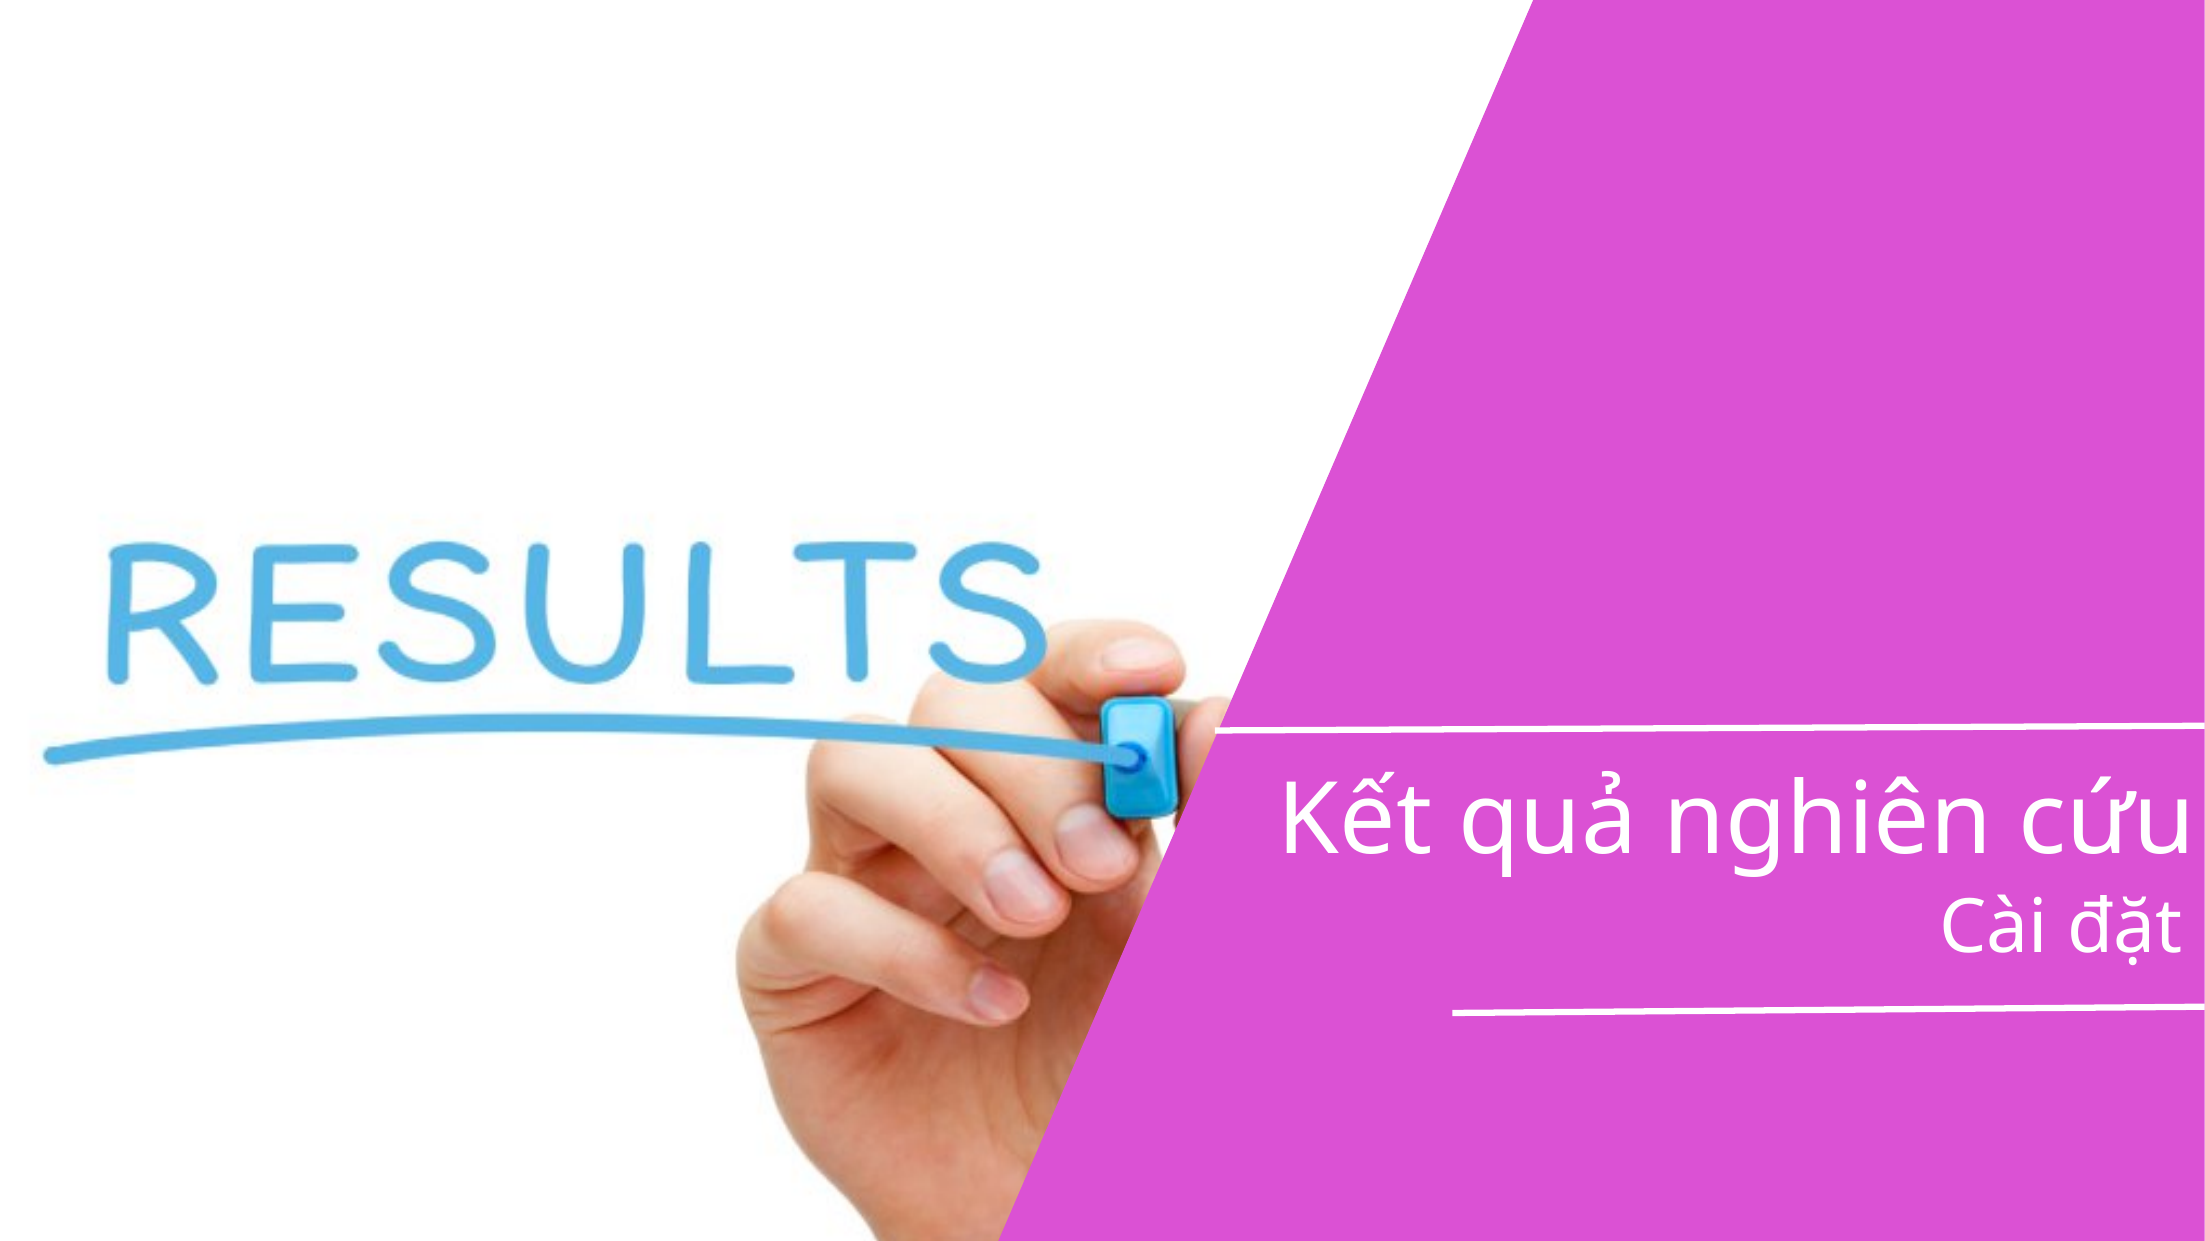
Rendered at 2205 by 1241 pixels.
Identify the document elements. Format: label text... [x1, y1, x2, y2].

text_box [1442, 883, 2205, 1241]
text_box Cài đặt [1924, 880, 2198, 976]
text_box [1214, 725, 2205, 731]
text_box Kết quả nghiên cứu [1442, 760, 2205, 883]
picture [0, 395, 1442, 1241]
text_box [1452, 1006, 2205, 1013]
text_box [1362, 0, 2205, 725]
text_box [1442, 731, 2205, 760]
